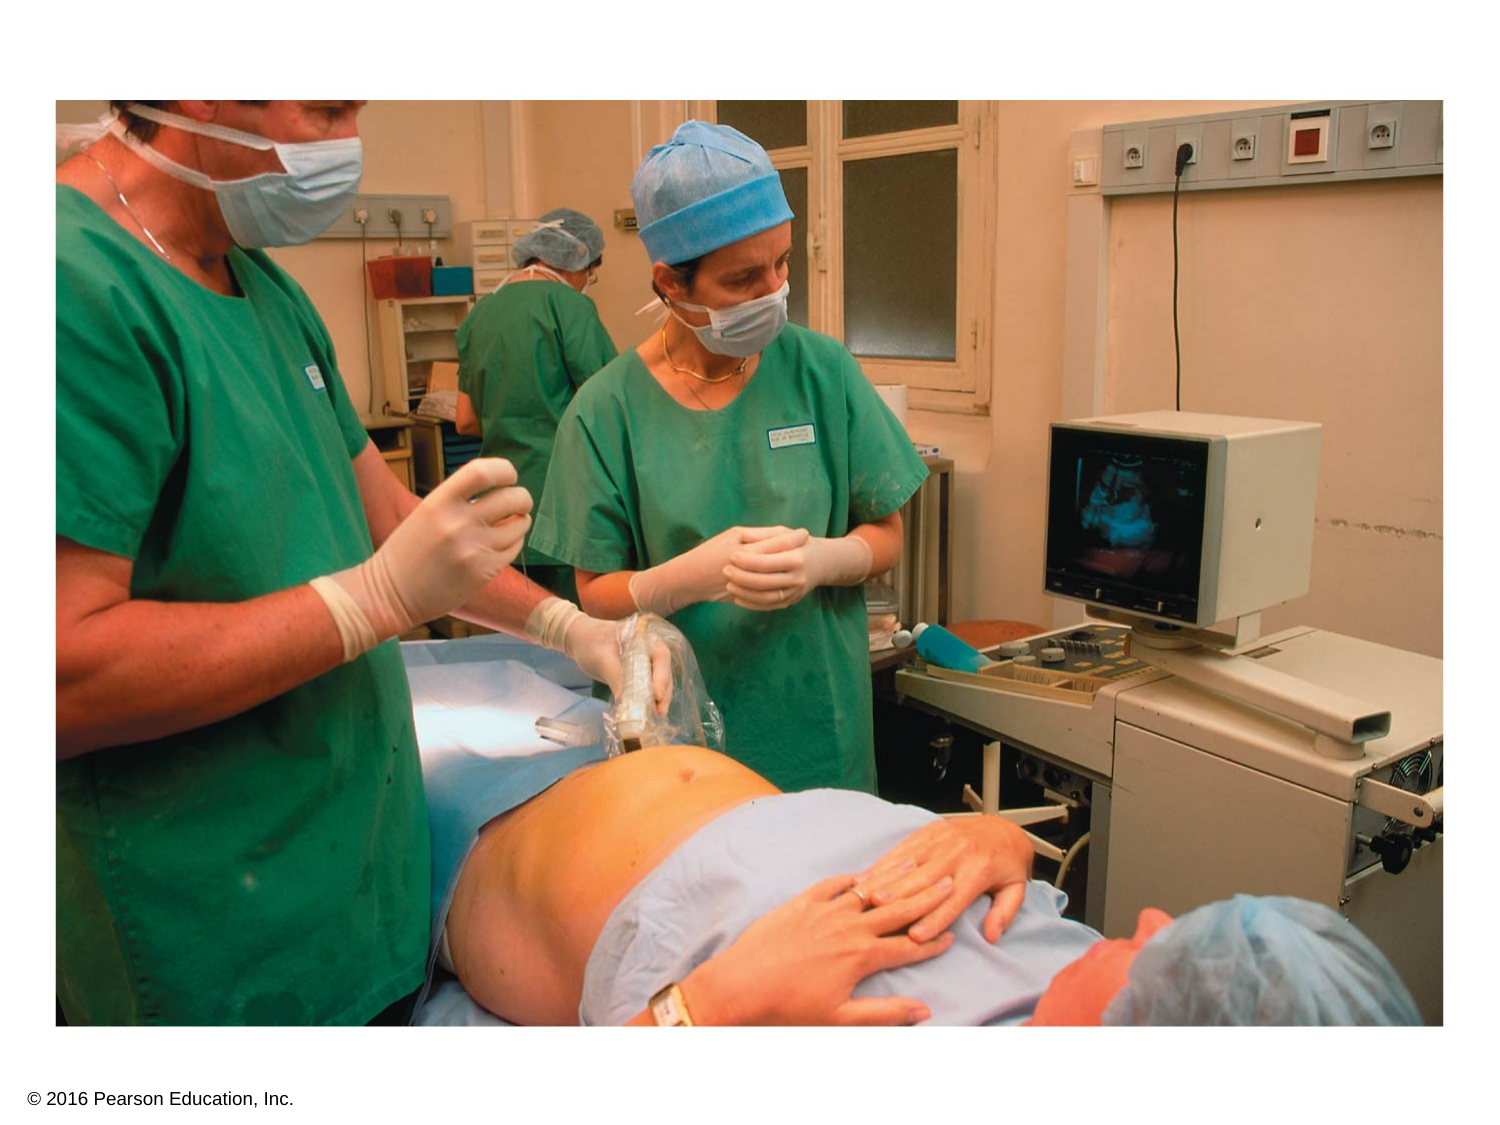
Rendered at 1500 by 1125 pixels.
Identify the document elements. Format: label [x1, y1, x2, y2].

picture [48, 92, 1452, 1033]
